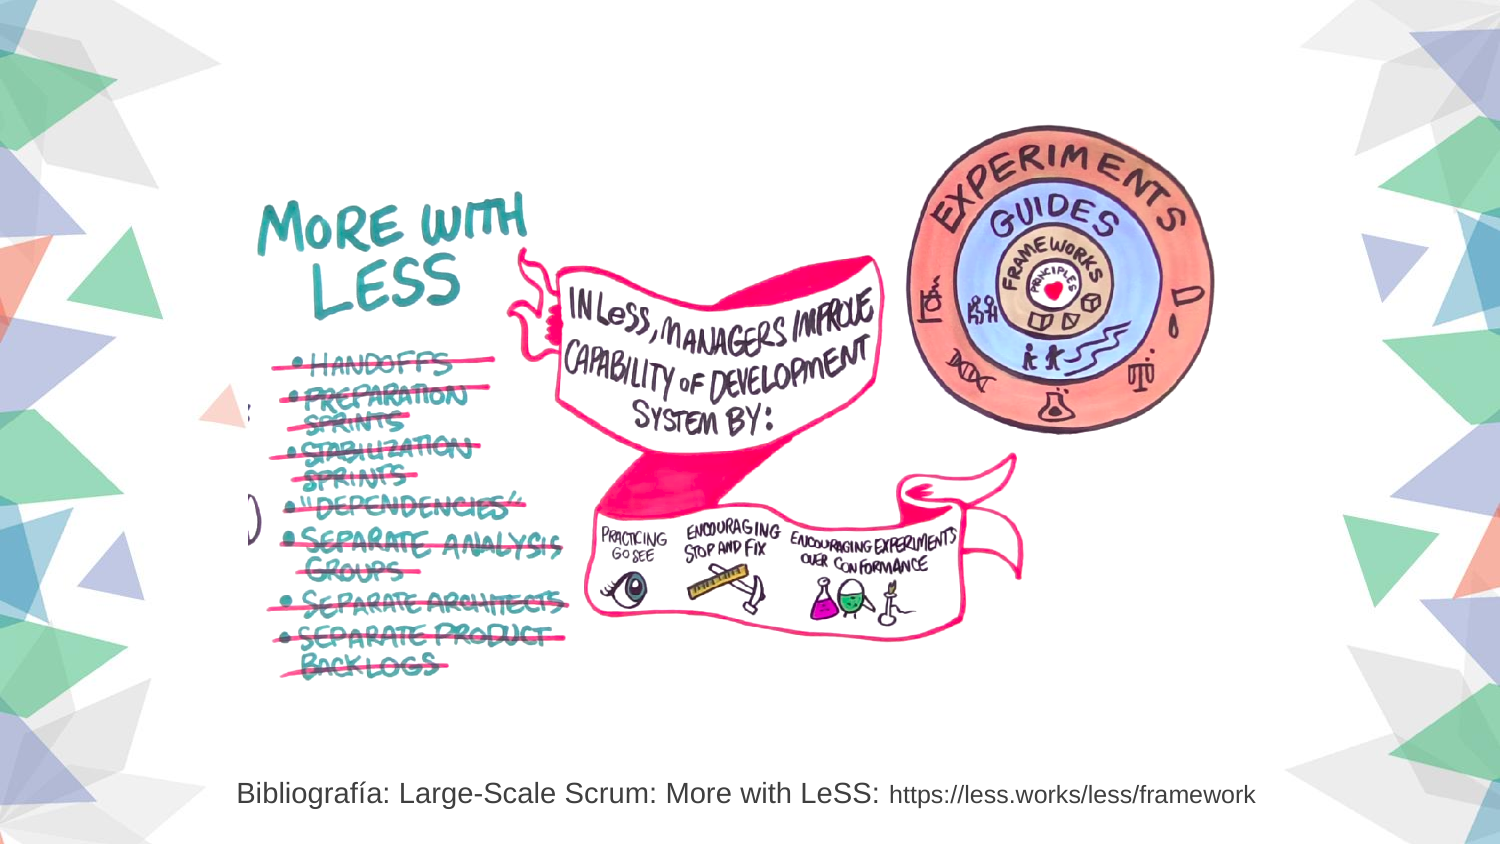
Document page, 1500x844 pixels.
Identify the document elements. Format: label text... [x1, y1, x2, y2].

picture [0, 0, 1500, 844]
text_box Bibliografía: Large-Scale Scrum: More with LeSS: https://less.works/less/framework [15, 767, 1478, 816]
